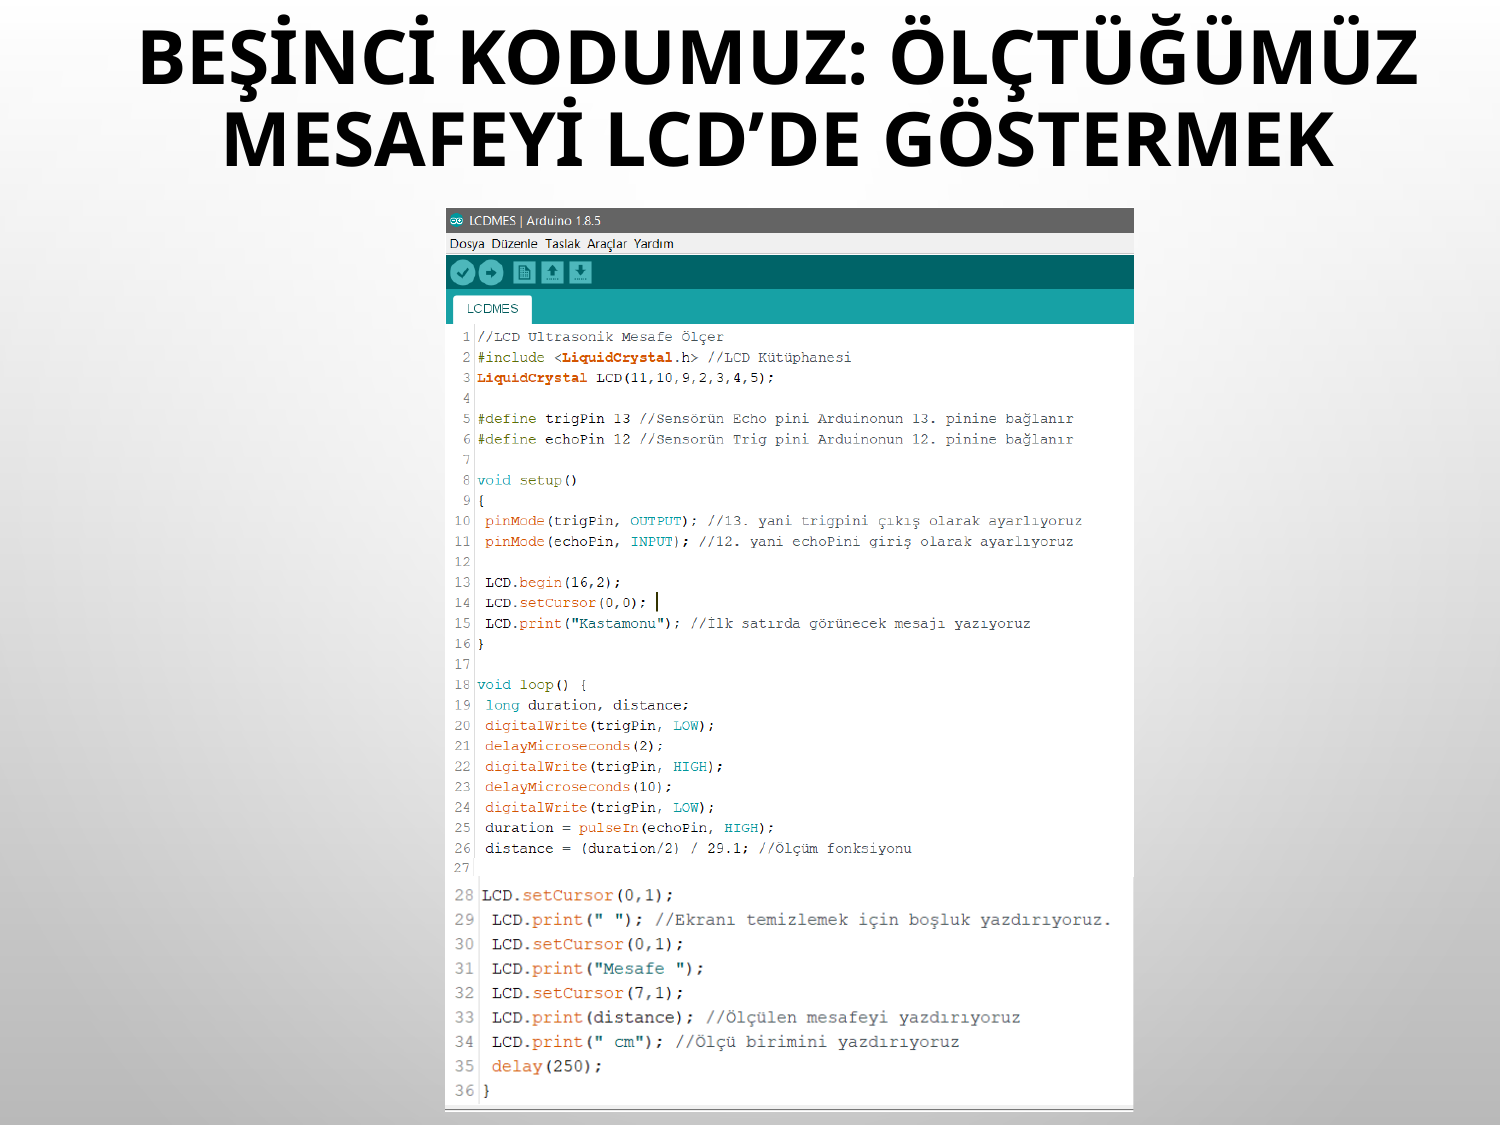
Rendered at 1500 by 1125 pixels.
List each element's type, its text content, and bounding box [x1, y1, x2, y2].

text_box beşinci KODUMUZ: ölçtüğümüz mesafeyi lcd’de göstermek [108, 100, 1448, 198]
picture [0, 0, 1500, 1125]
